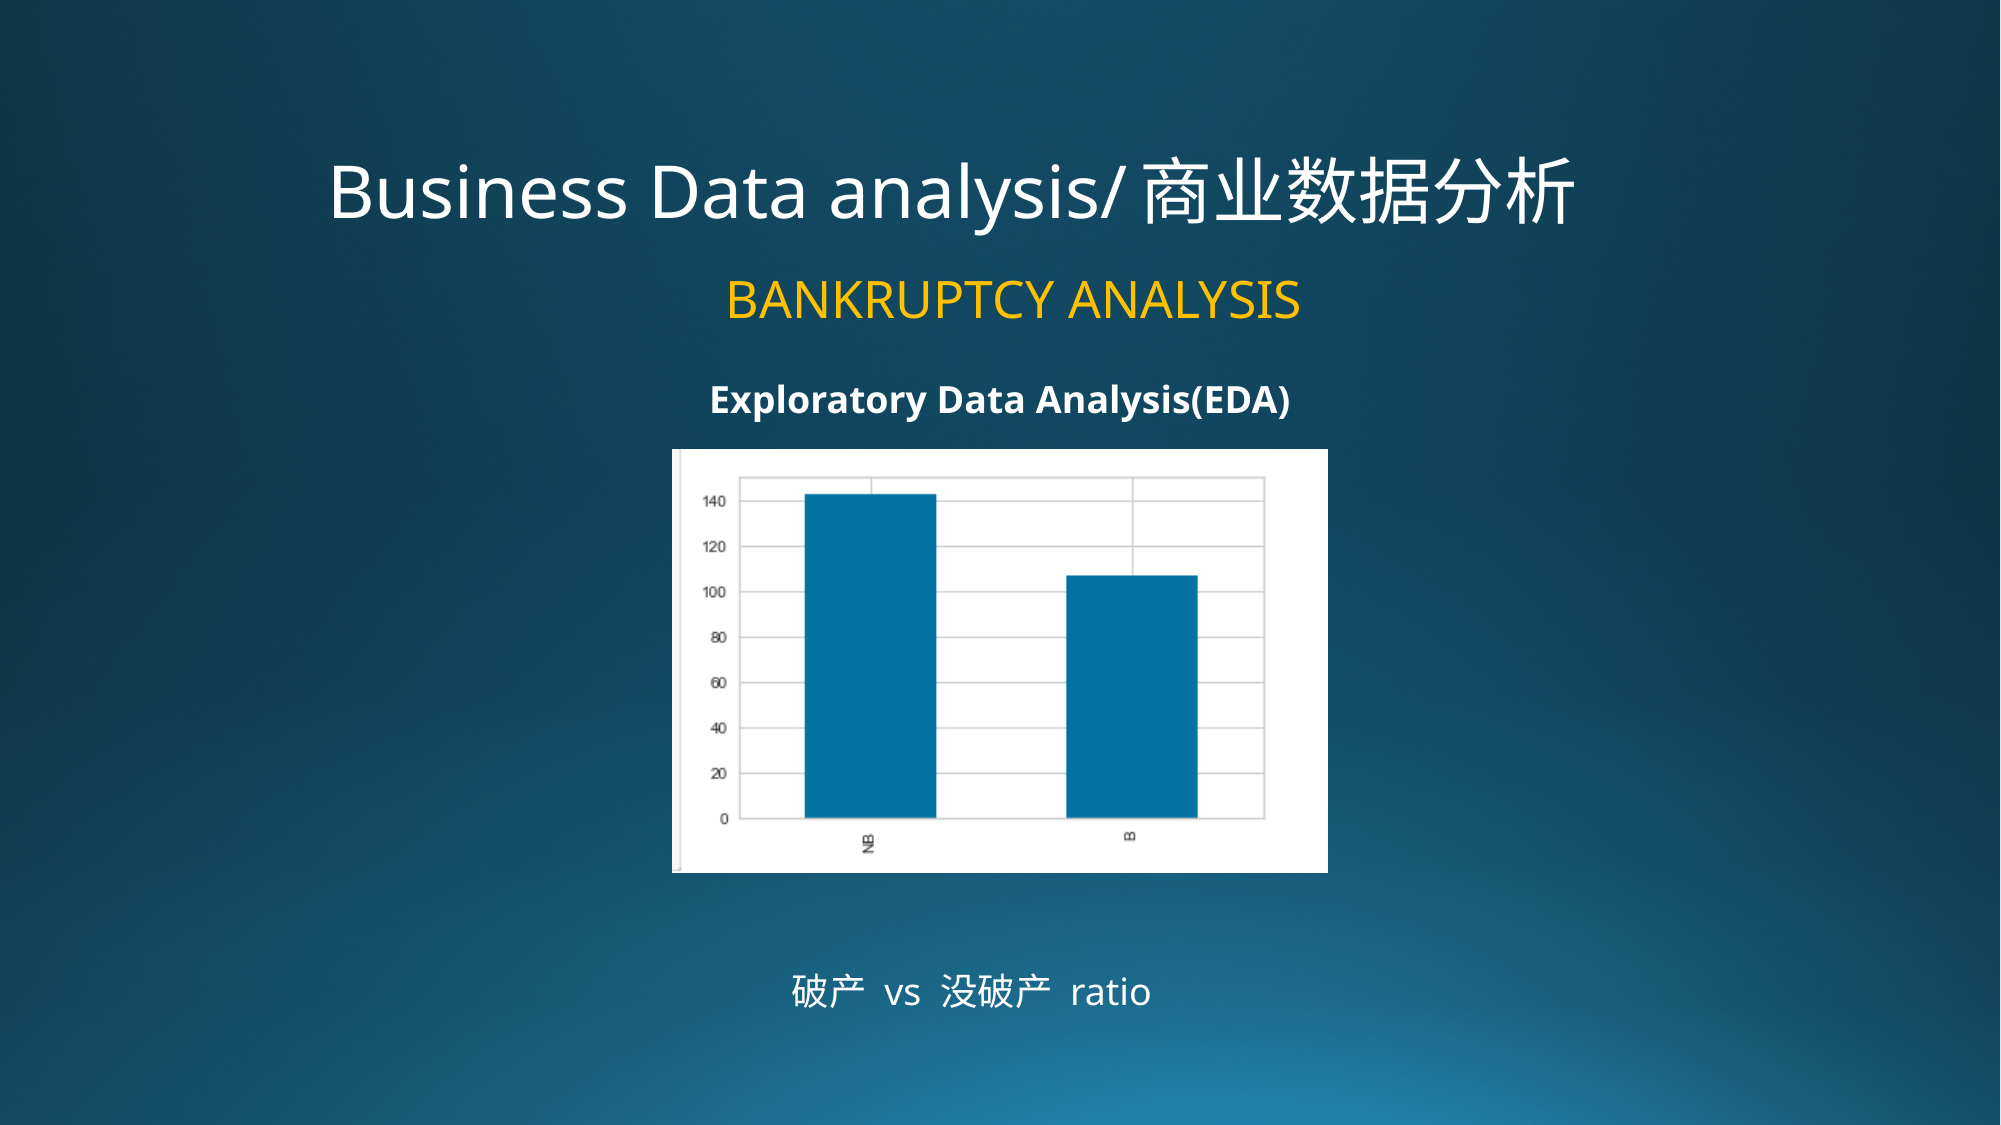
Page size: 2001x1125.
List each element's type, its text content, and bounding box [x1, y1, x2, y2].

title Business Data analysis/商业数据分析 [87, 147, 1817, 342]
picture [0, 0, 2001, 1125]
text_box Exploratory Data Analysis(EDA) [500, 369, 1500, 429]
text_box 破产 vs 没破产 ratio [777, 960, 1778, 1021]
text_box Bankruptcy Analysis [183, 240, 1846, 337]
